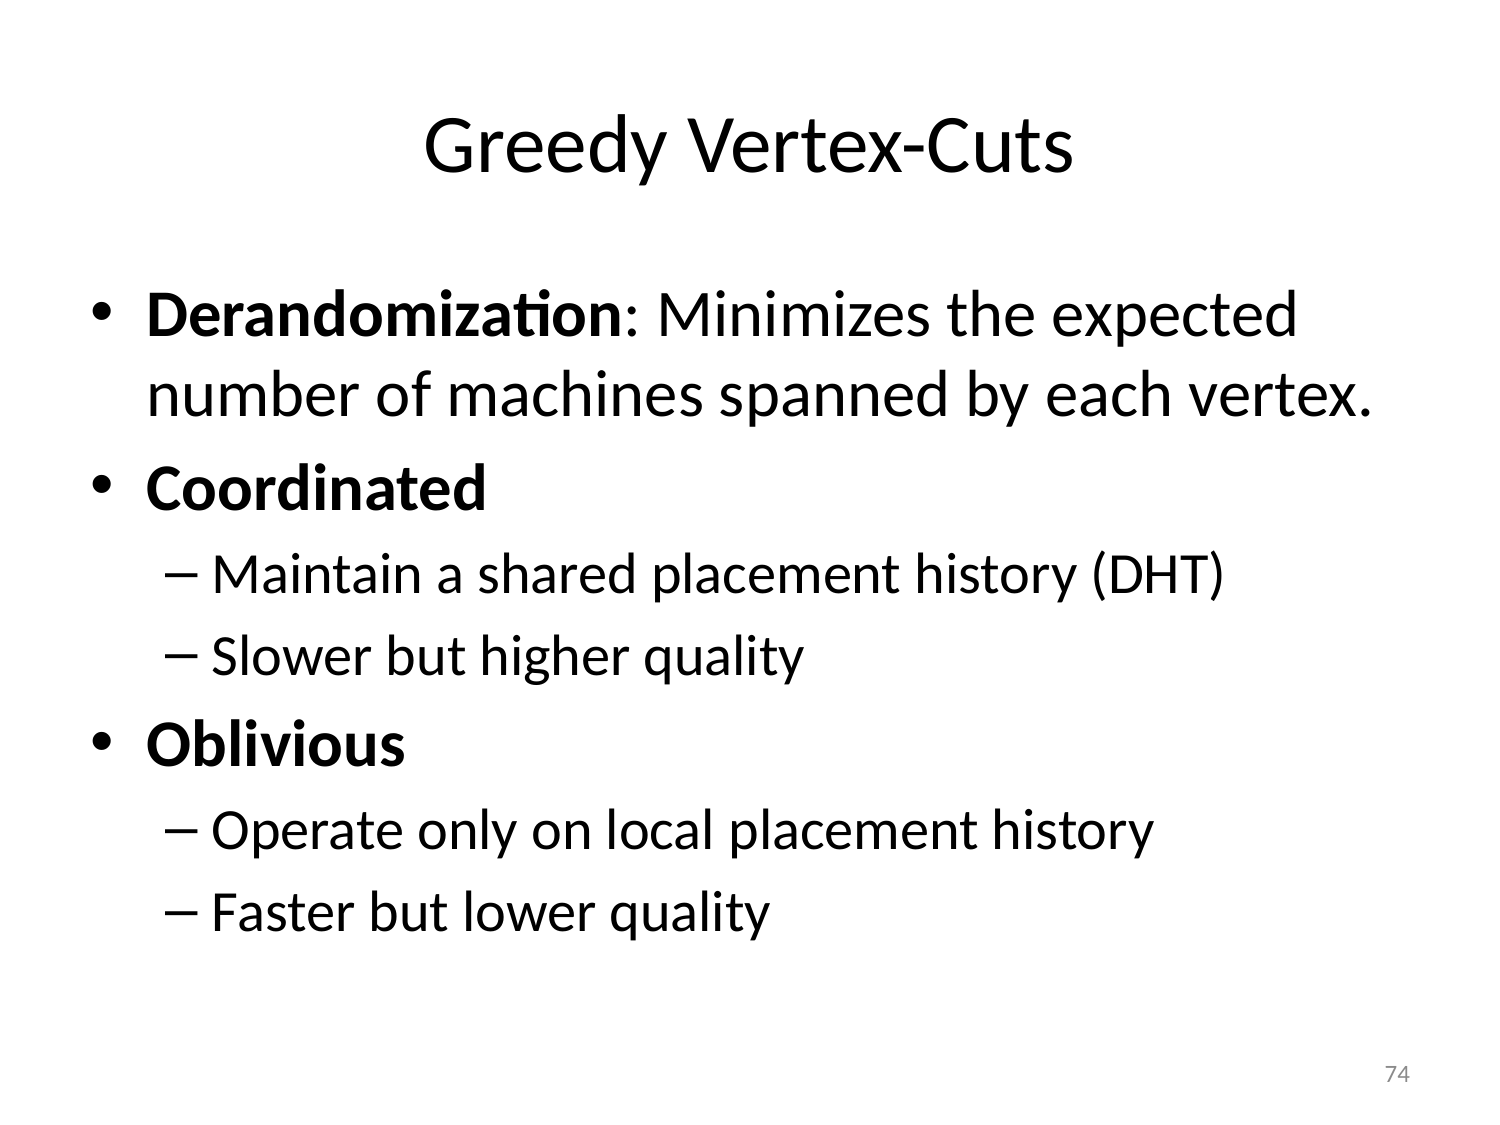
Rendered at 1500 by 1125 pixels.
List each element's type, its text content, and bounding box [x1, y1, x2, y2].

slide_number 74 [1074, 1042, 1425, 1103]
list Derandomization: Minimizes the expected number of machines spanned by each vertex. Coordinated Maintain a shared placement history (DHT) Slower but higher quality Oblivious Operate only on local placement history Faster but lower quality [75, 262, 1425, 1100]
title Greedy Vertex-Cuts [0, 45, 1500, 233]
